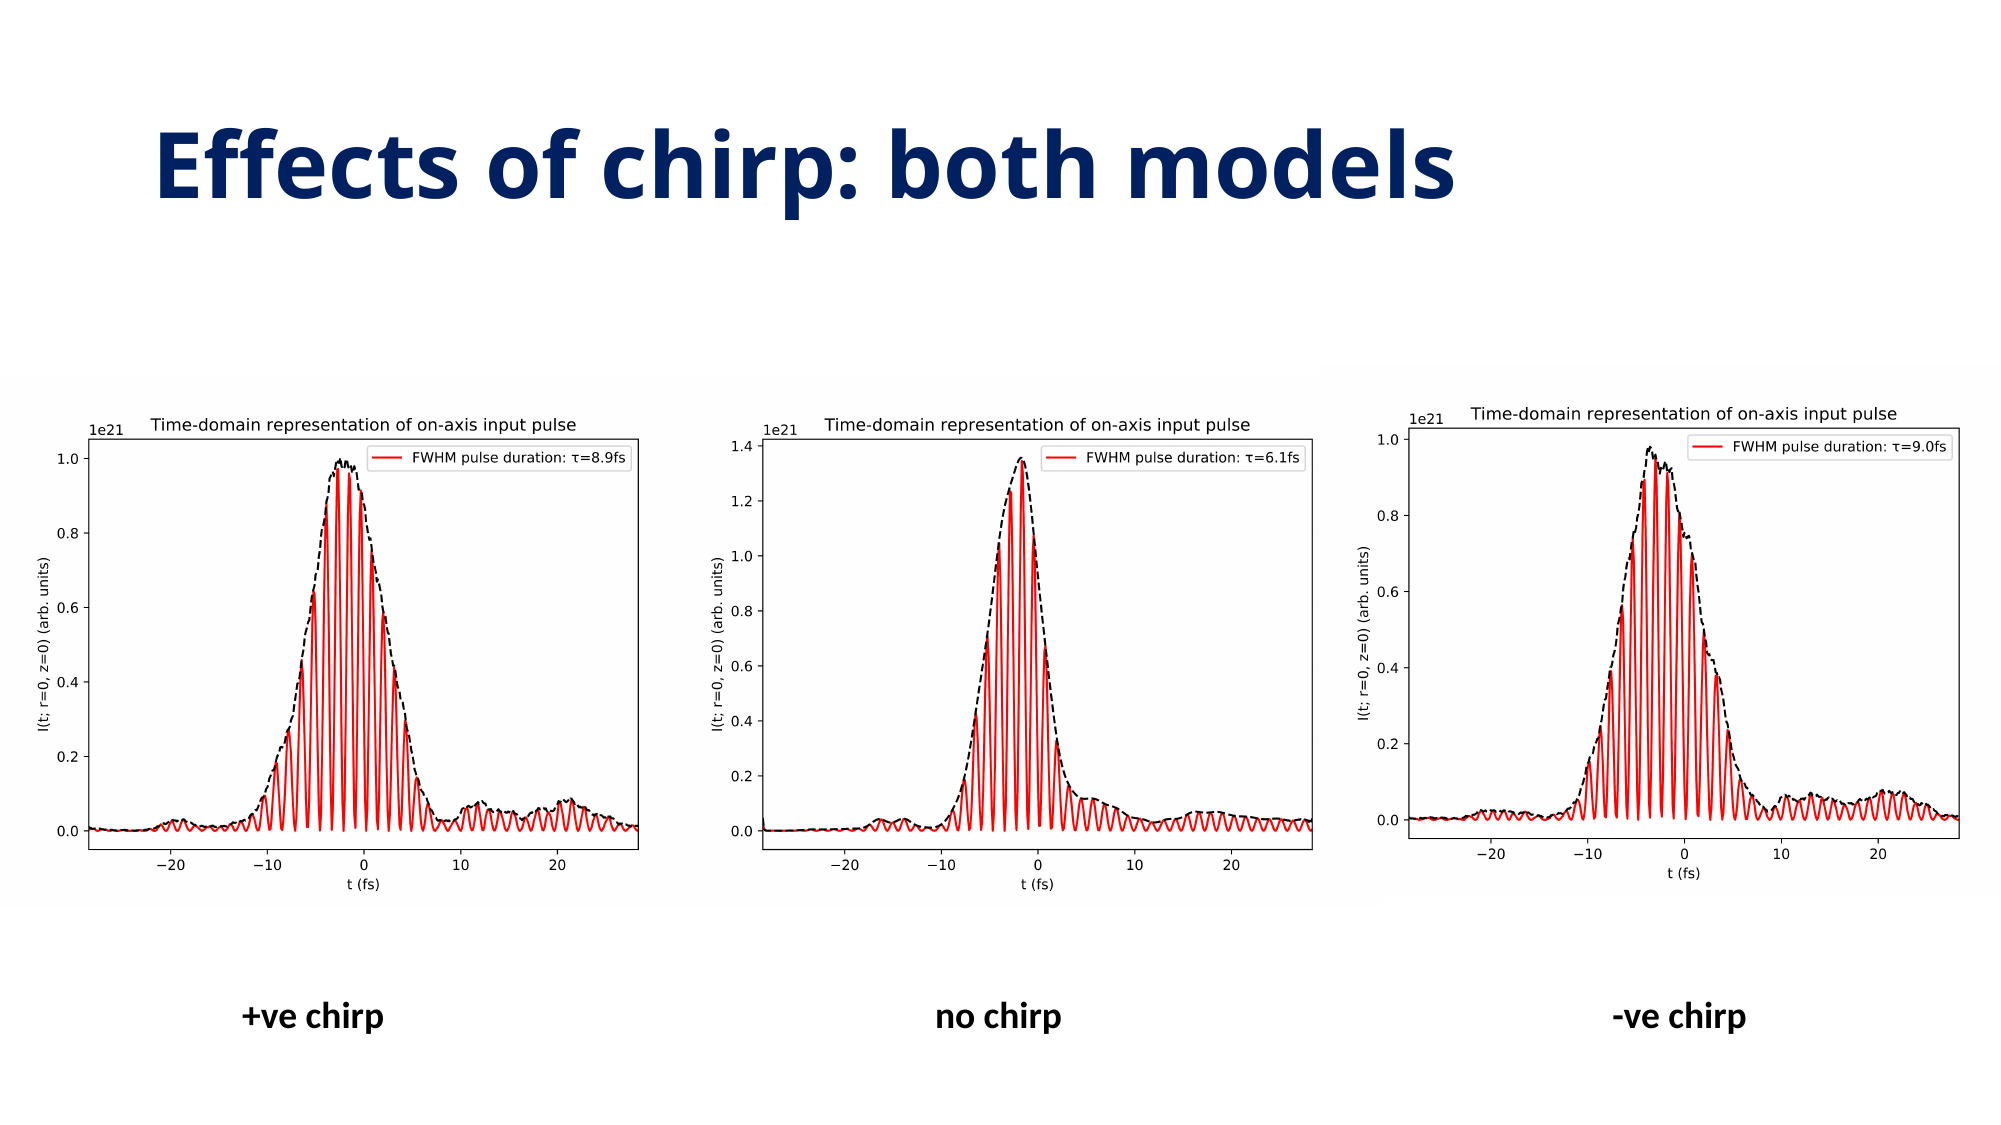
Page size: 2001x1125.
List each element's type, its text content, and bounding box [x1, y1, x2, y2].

text_box +ve chirp [227, 984, 399, 1044]
text_box no chirp [920, 984, 1077, 1044]
text_box -ve chirp [1597, 984, 1807, 1044]
picture [0, 364, 2000, 908]
title Effects of chirp: both models [137, 59, 1863, 278]
